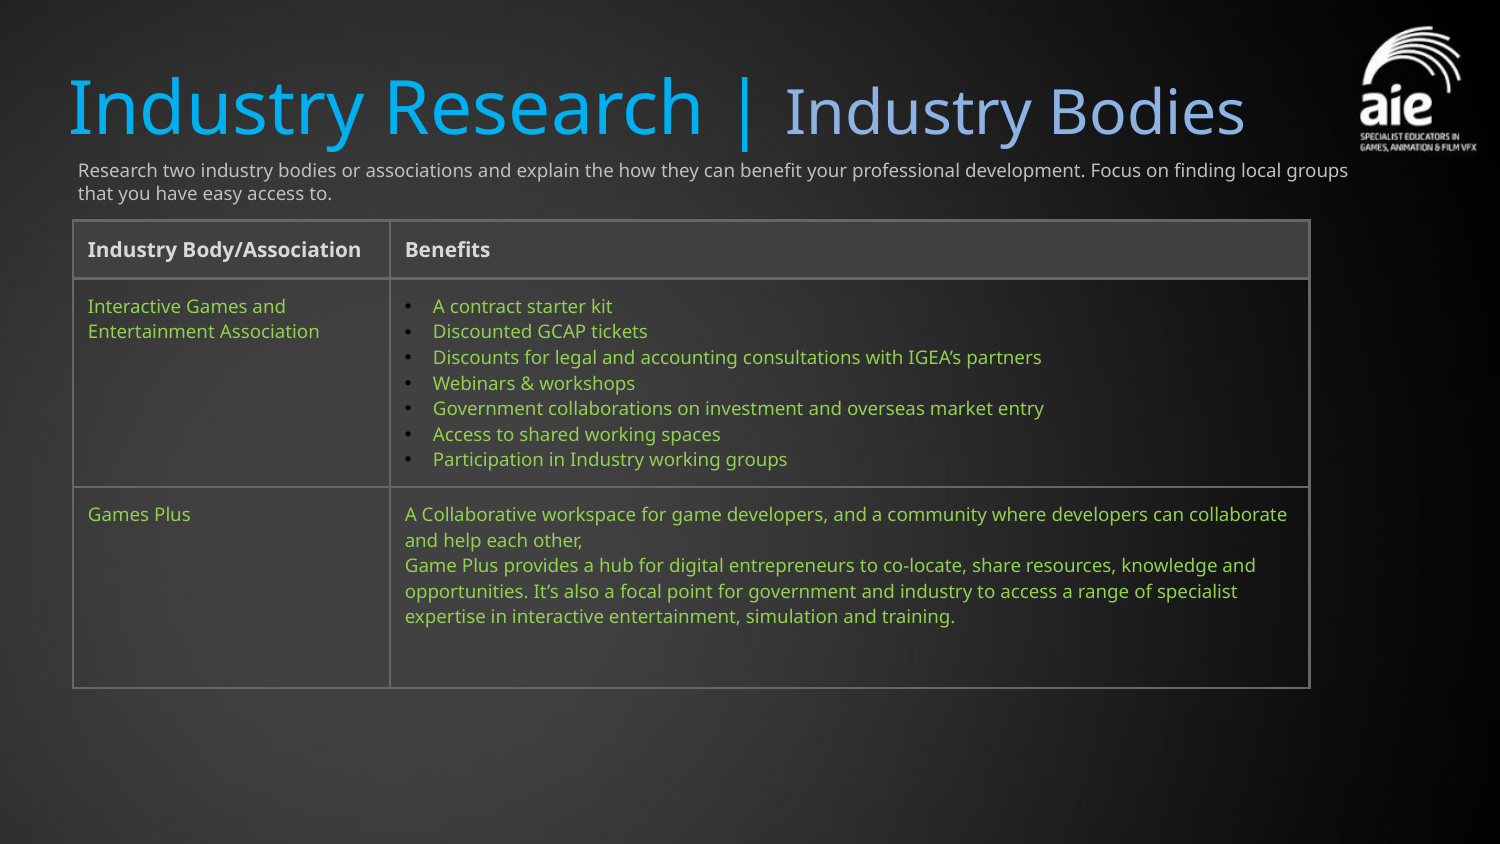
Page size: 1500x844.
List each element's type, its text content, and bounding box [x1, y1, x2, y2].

title Industry Research | Industry Bodies [53, 33, 1426, 175]
list Research two industry bodies or associations and explain the how they can benefit your professional development. Focus on finding local groups that you have easy access to. [62, 175, 1398, 220]
table_header Industry Body/Association [74, 222, 389, 277]
table_cell Games Plus [74, 488, 389, 687]
picture [0, 0, 1500, 844]
table_cell A contract starter kit Discounted GCAP tickets Discounts for legal and accounting consultations with IGEA’s partners Webinars & workshops Government collaborations on investment and overseas market entry Access to shared working spaces Participation in Industry working groups [391, 280, 1308, 486]
table_cell Interactive Games and Entertainment Association [74, 280, 389, 486]
table_header Benefits [391, 222, 1308, 277]
table_cell A Collaborative workspace for game developers, and a community where developers can collaborate and help each other, Game Plus provides a hub for digital entrepreneurs to co-locate, share resources, knowledge and opportunities. It’s also a focal point for government and industry to access a range of specialist expertise in interactive entertainment, simulation and training. [391, 488, 1308, 687]
